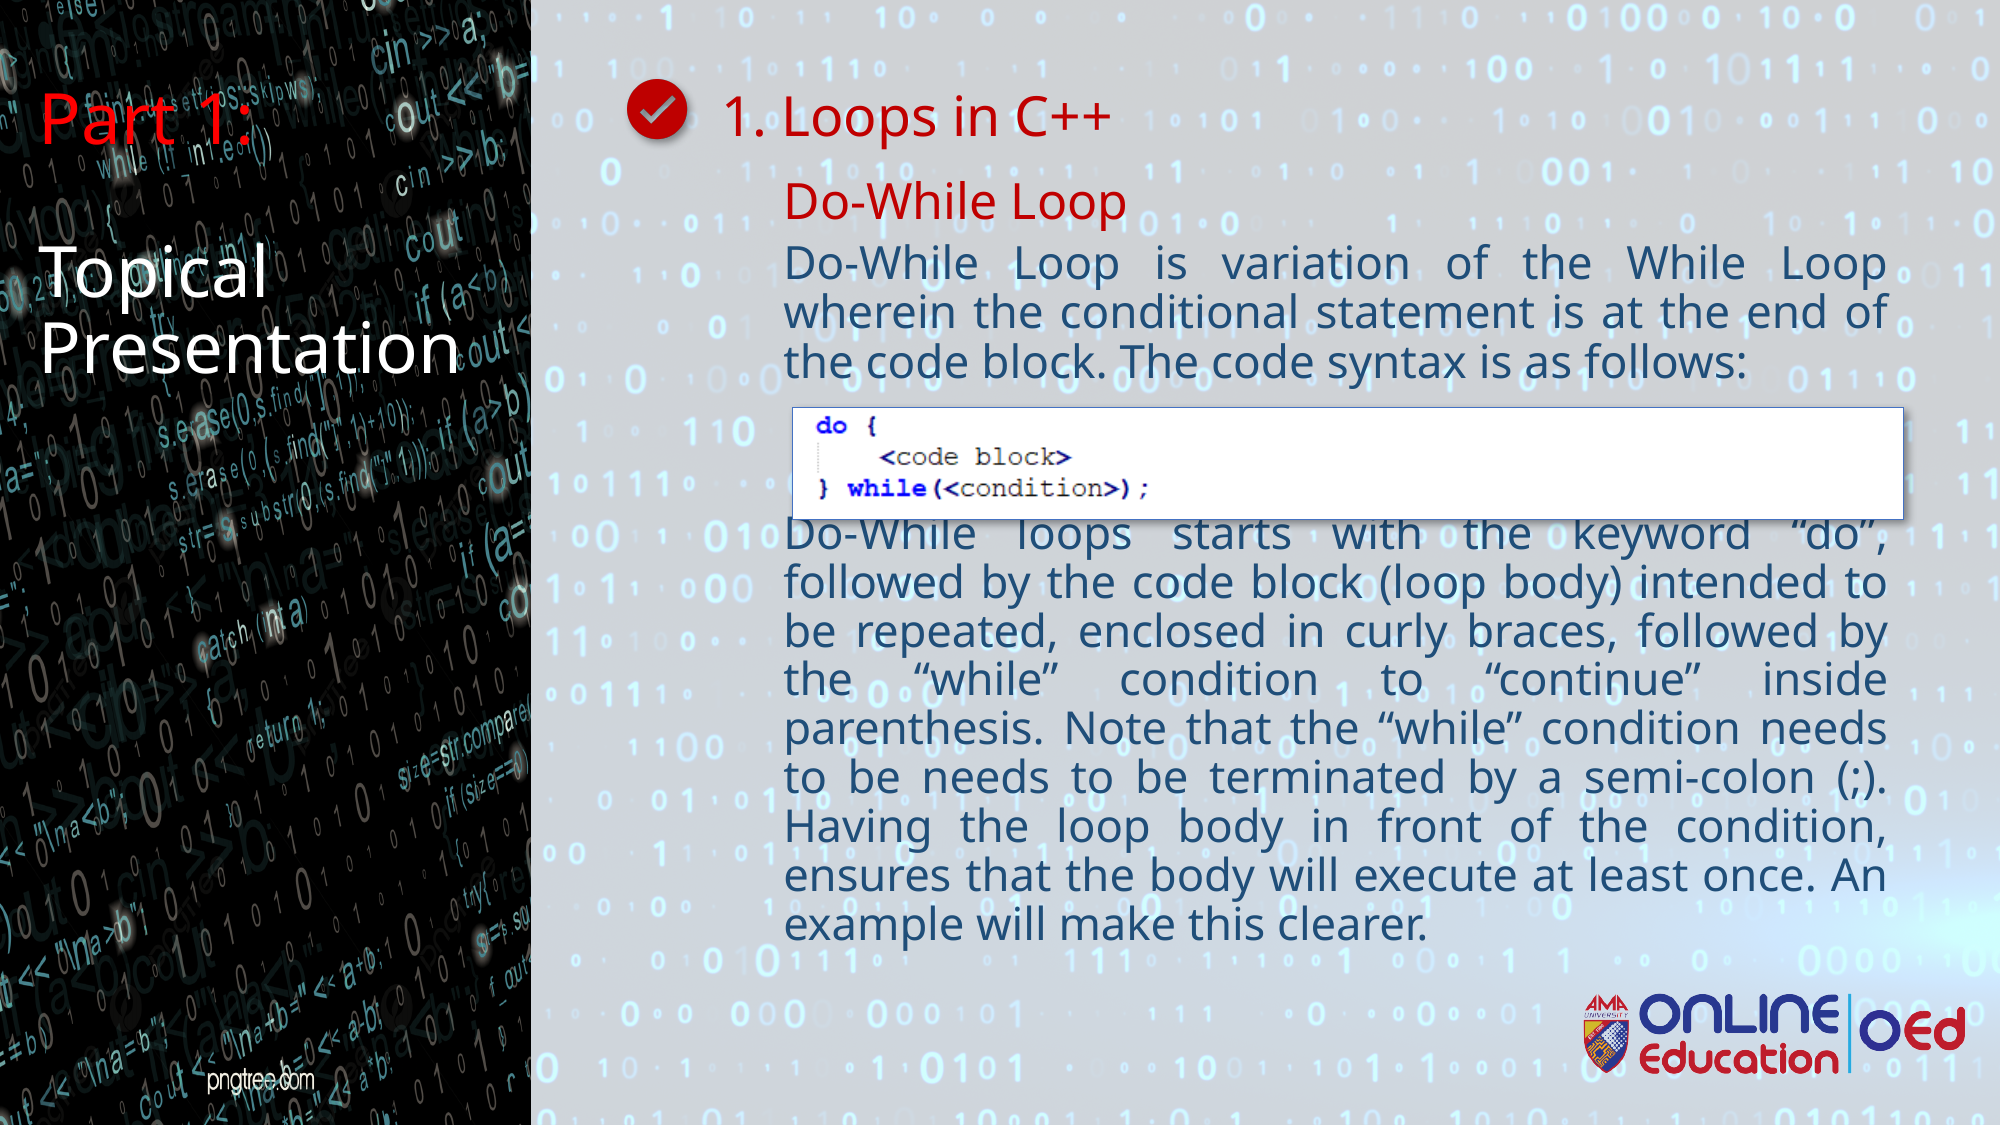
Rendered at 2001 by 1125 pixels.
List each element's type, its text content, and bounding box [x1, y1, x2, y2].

picture [1573, 976, 1978, 1093]
picture [792, 407, 1904, 520]
picture [619, 71, 695, 147]
text_box Do-While Loop is variation of the While Loop wherein the conditional statement is at the end of the code block. The code syntax is as follows: [768, 204, 1904, 396]
text_box Do-While loops starts with the keyword “do”, followed by the code block (loop body) intended to be repeated, enclosed in curly braces, followed by the “while” condition to “continue” inside parenthesis. Note that the “while” condition needs to be needs to be terminated by a semi-colon (;). Having the loop body in front of the condition, ensures that the body will execute at least once. An example will make this clearer. [768, 500, 1904, 958]
text_box 1. Loops in C++ [706, 81, 1604, 157]
picture [0, 0, 531, 1125]
text_box Do-While Loop [768, 162, 1821, 204]
